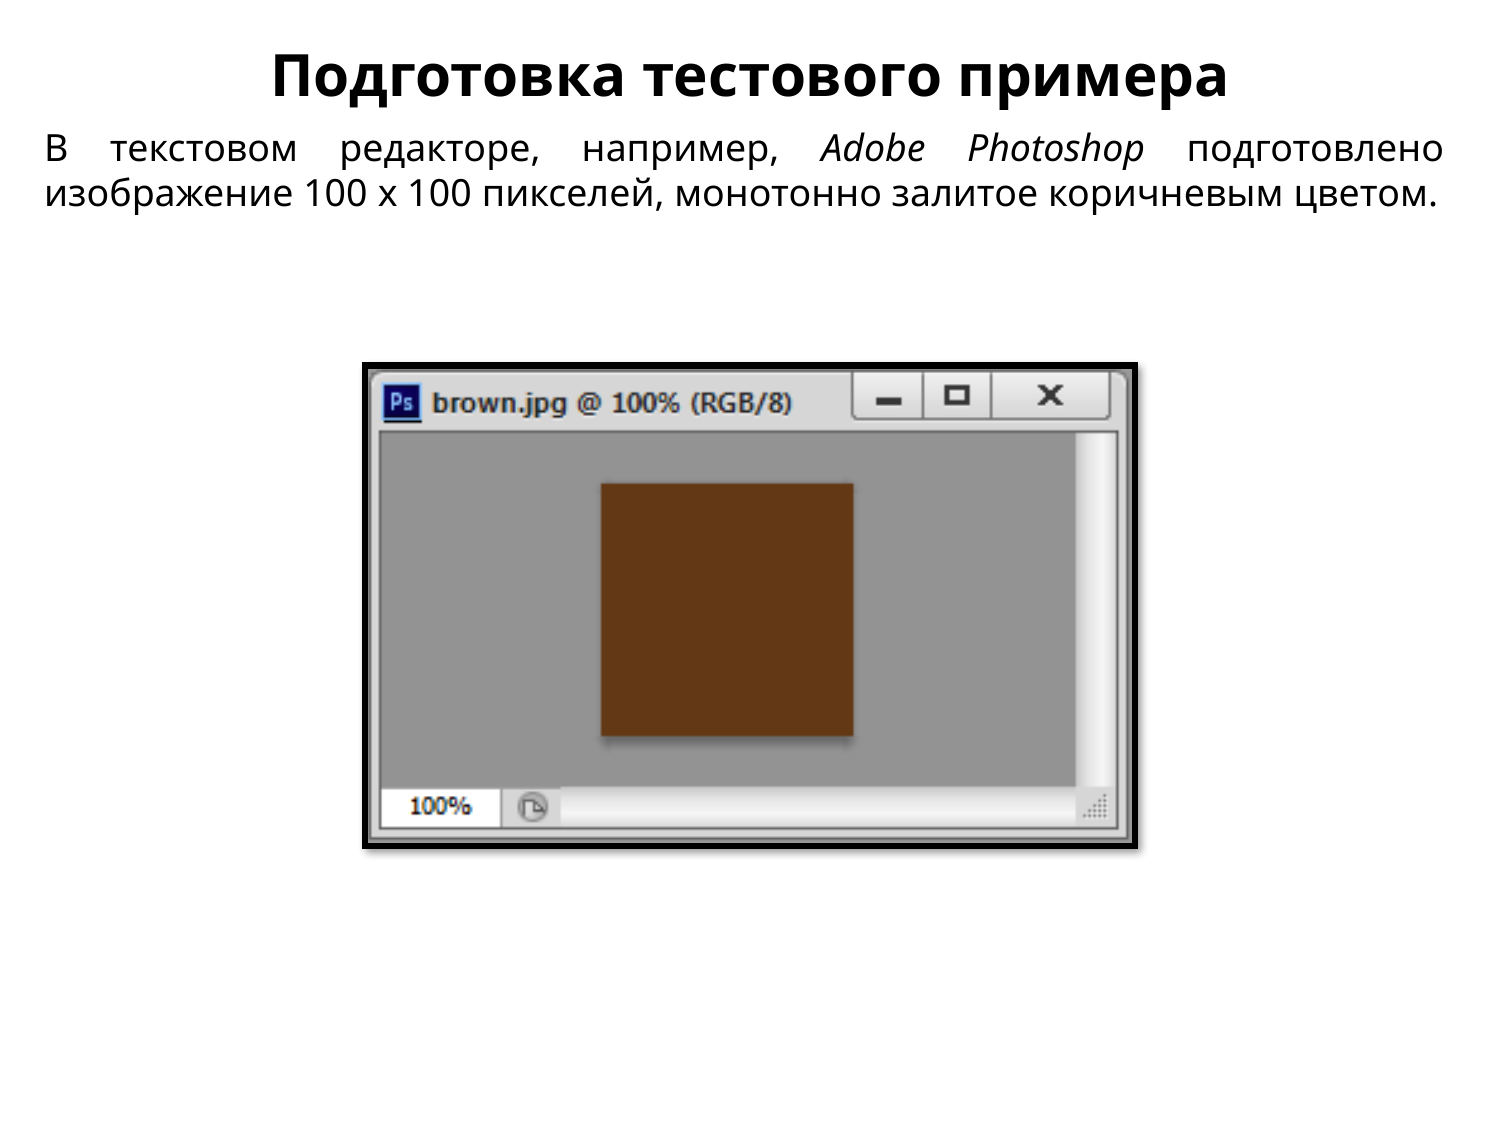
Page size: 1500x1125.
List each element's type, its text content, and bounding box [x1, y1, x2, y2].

text_box Подготовка тестового примера [17, 30, 1483, 116]
text_box В текстовом редакторе, например, Adobe Photoshop подготовлено изображение 100 x 100 пикселей, монотонно залитое коричневым цветом. [29, 116, 1459, 222]
picture [367, 368, 1133, 843]
